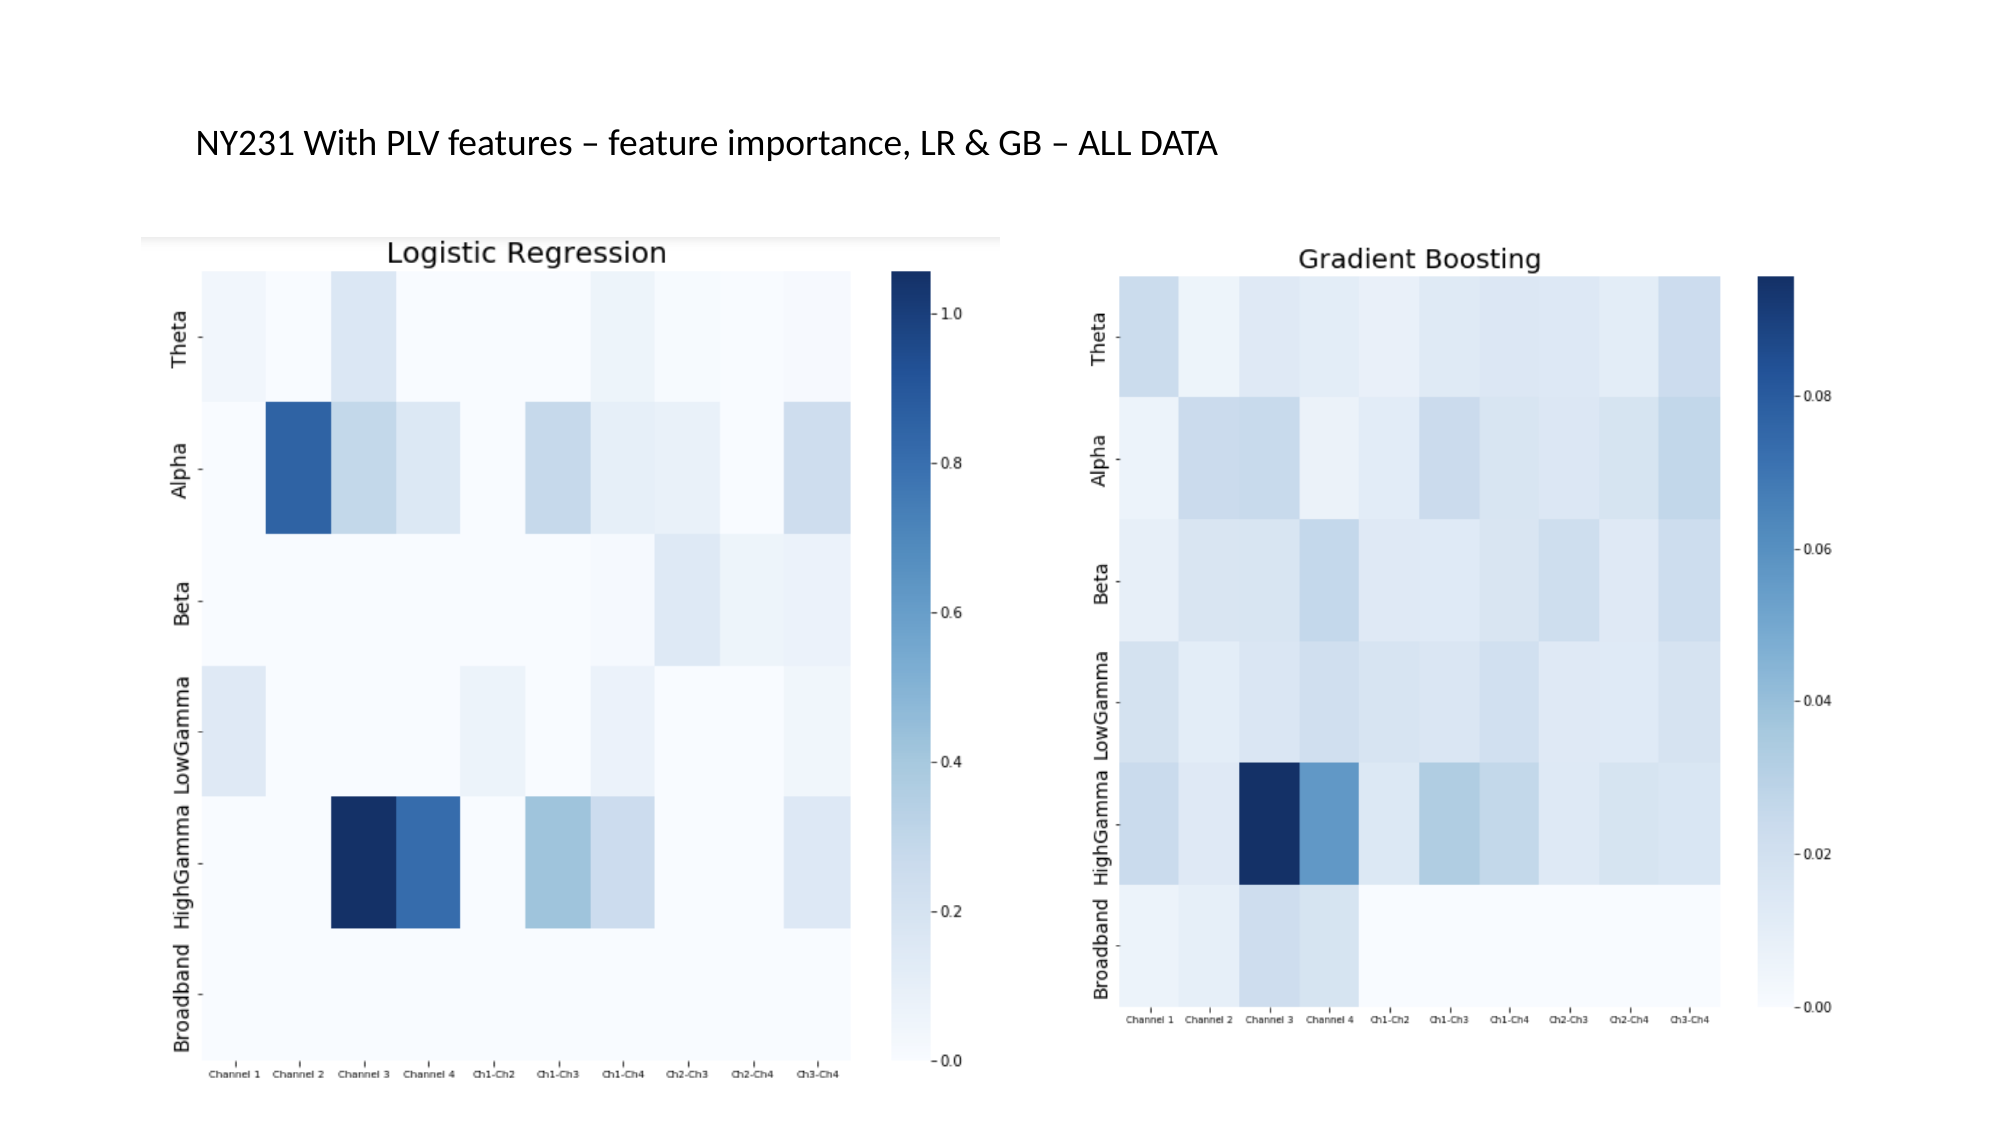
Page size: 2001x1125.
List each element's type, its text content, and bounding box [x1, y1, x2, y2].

text_box NY231 With PLV features – feature importance, LR & GB – ALL DATA [180, 110, 1235, 171]
picture [1062, 237, 1880, 1042]
picture [141, 237, 1001, 1105]
